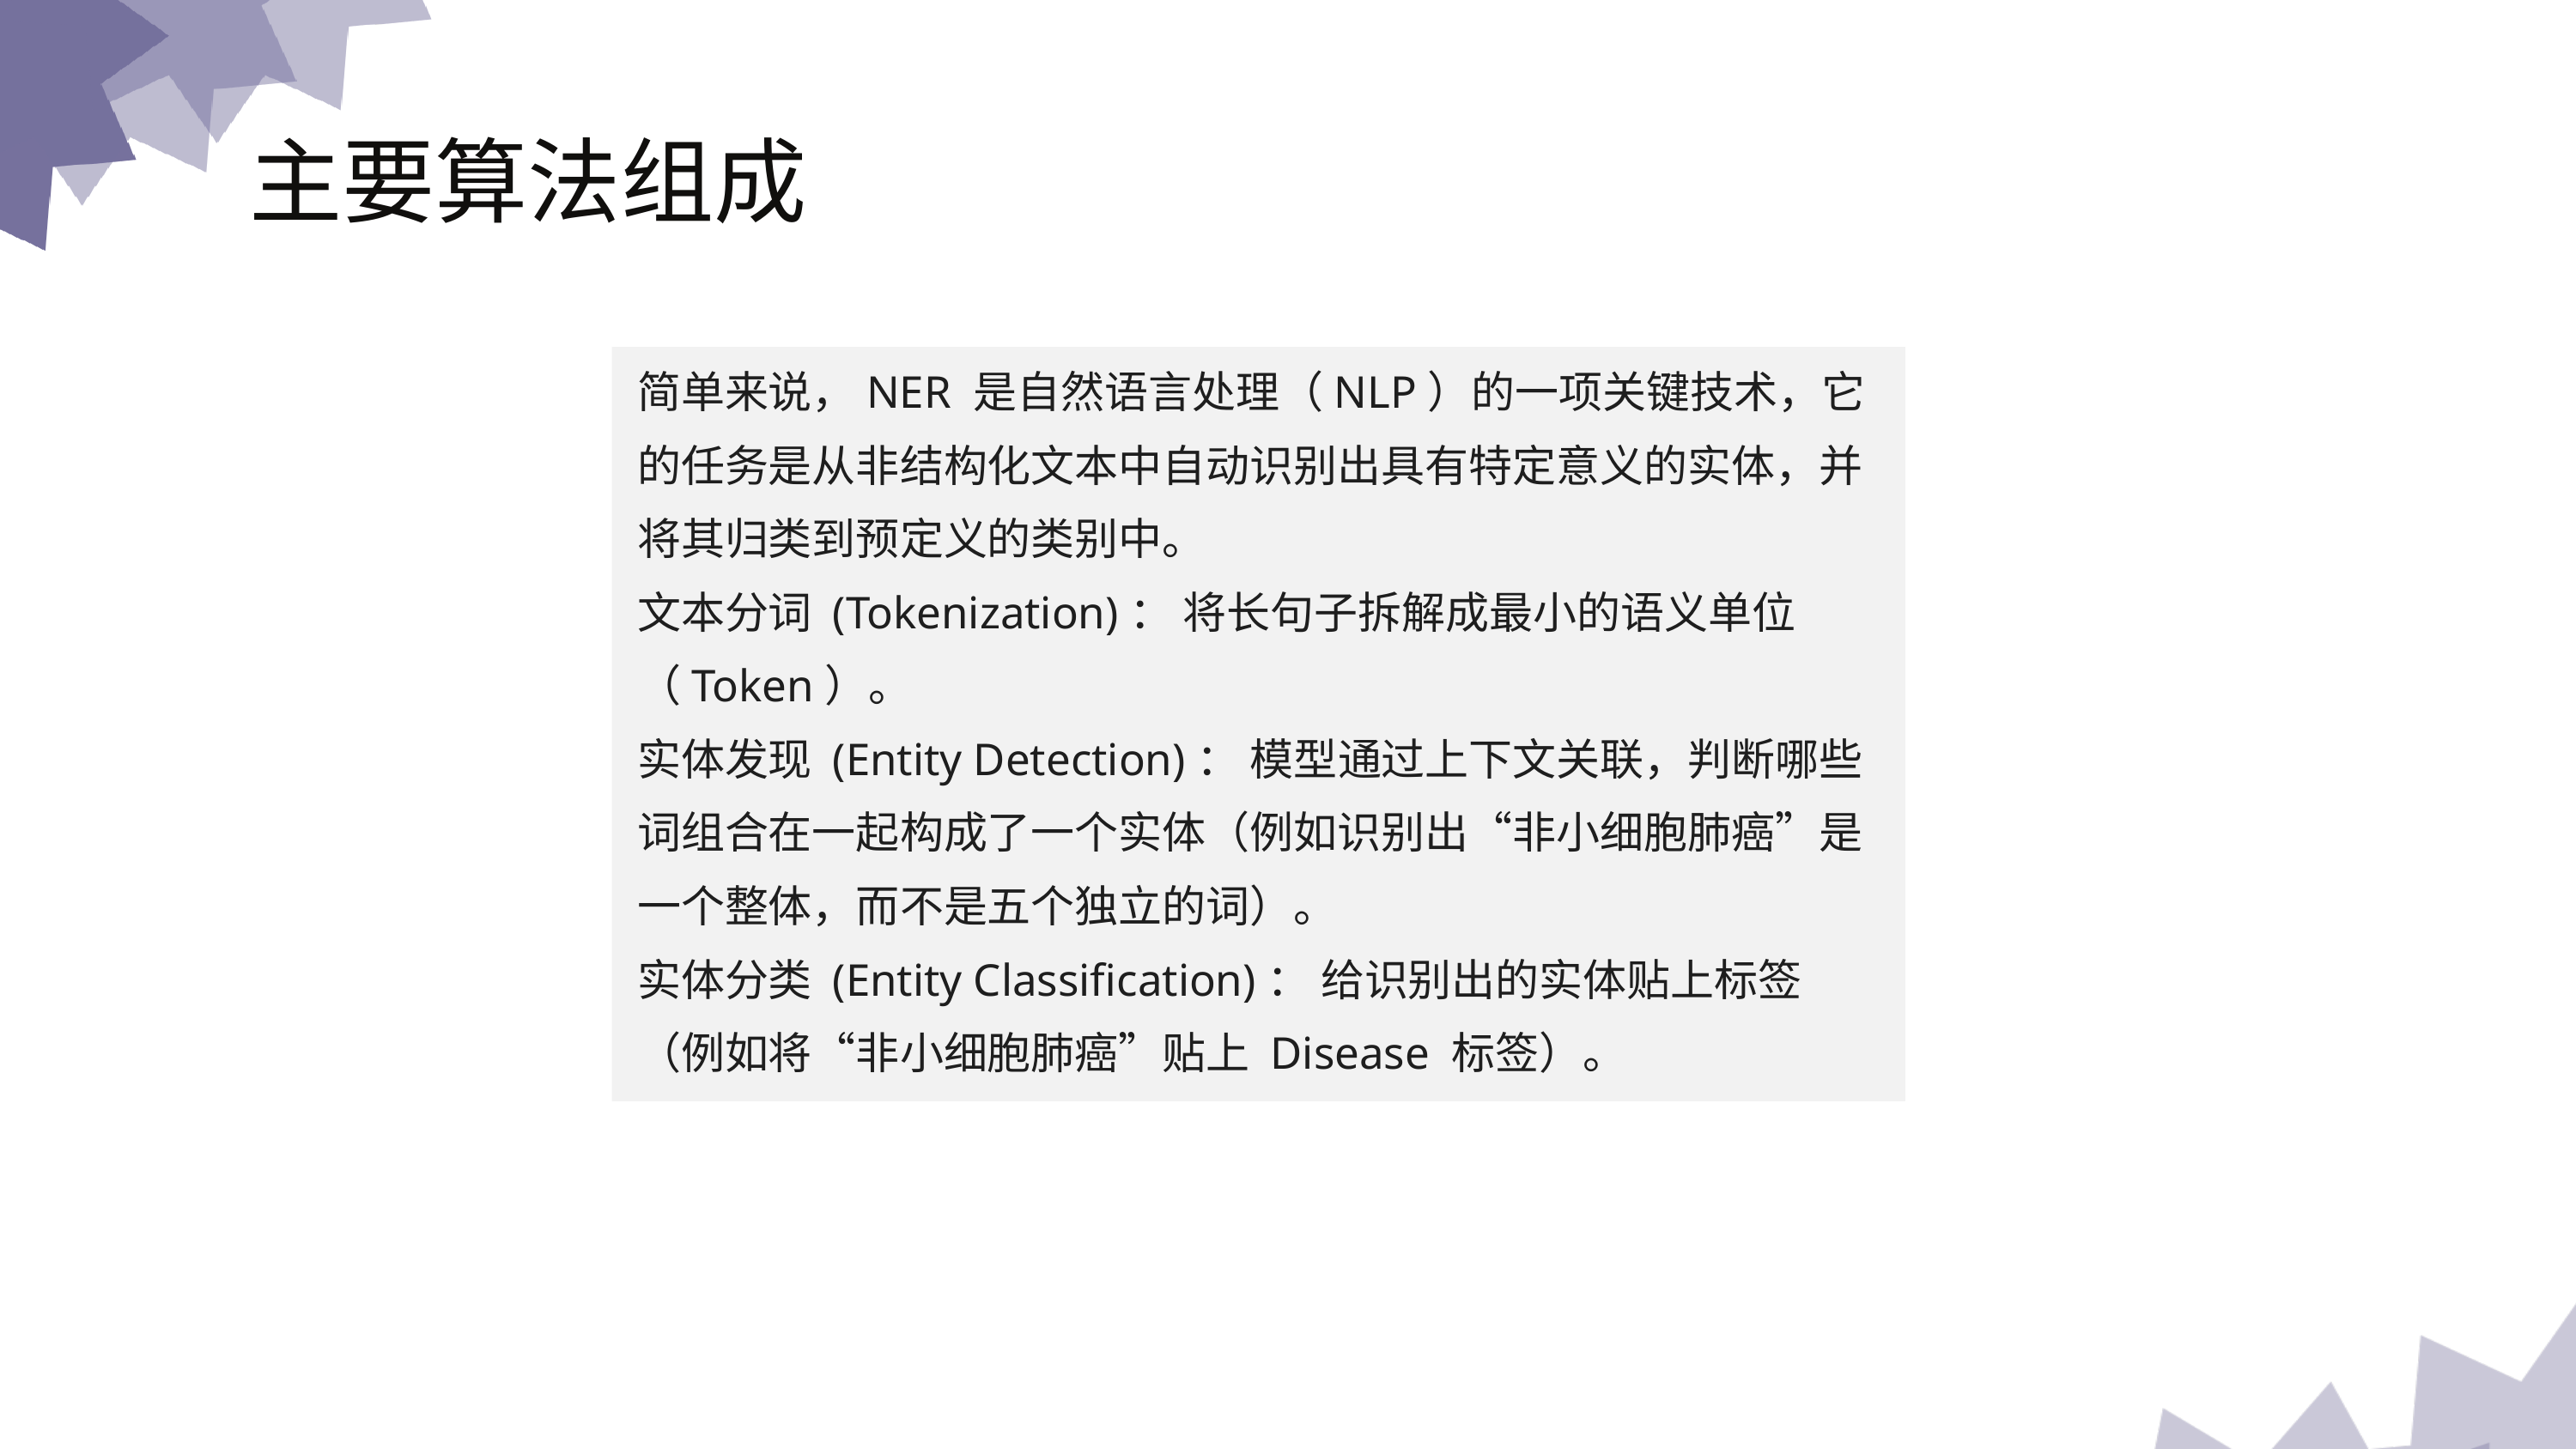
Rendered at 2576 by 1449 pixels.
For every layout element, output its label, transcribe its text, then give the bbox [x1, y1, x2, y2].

text_box 简单来说，NER 是自然语言处理（NLP）的一项关键技术，它的任务是从非结构化文本中自动识别出具有特定意义的实体，并将其归类到预定义的类别中。 文本分词 (Tokenization)： 将长句子拆解成最小的语义单位（Token）。 实体发现 (Entity Detection)： 模型通过上下文关联，判断哪些词组合在一起构成了一个实体（例如识别出“非小细胞肺癌”是一个整体，而不是五个独立的词）。 实体分类 (Entity Classification)： 给识别出的实体贴上标签（例如将“非小细胞肺癌”贴上 Disease 标签）。 [637, 343, 1868, 1078]
text_box [0, 0, 465, 284]
text_box [611, 327, 1906, 1101]
text_box [1863, 1275, 2576, 1449]
text_box 主要算法组成 [249, 123, 2389, 458]
